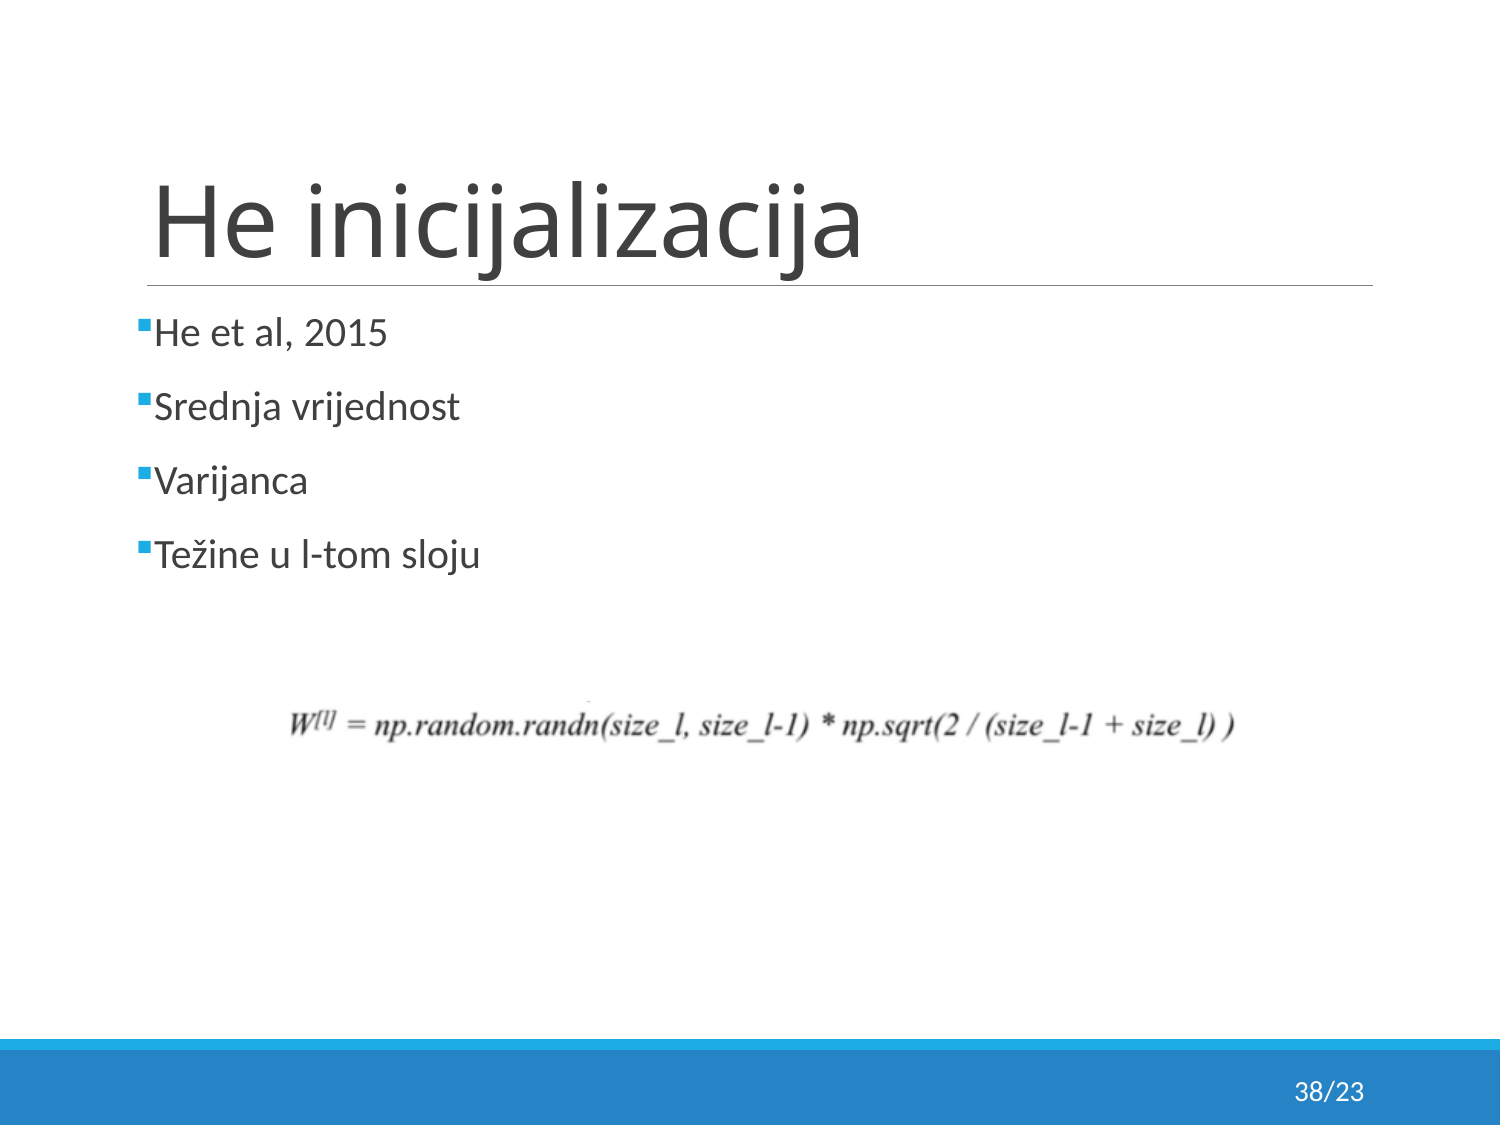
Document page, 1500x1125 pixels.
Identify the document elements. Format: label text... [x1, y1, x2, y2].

picture [227, 700, 1273, 782]
slide_number 38 [1218, 1059, 1380, 1120]
title He inicijalizacija [135, 47, 1373, 285]
